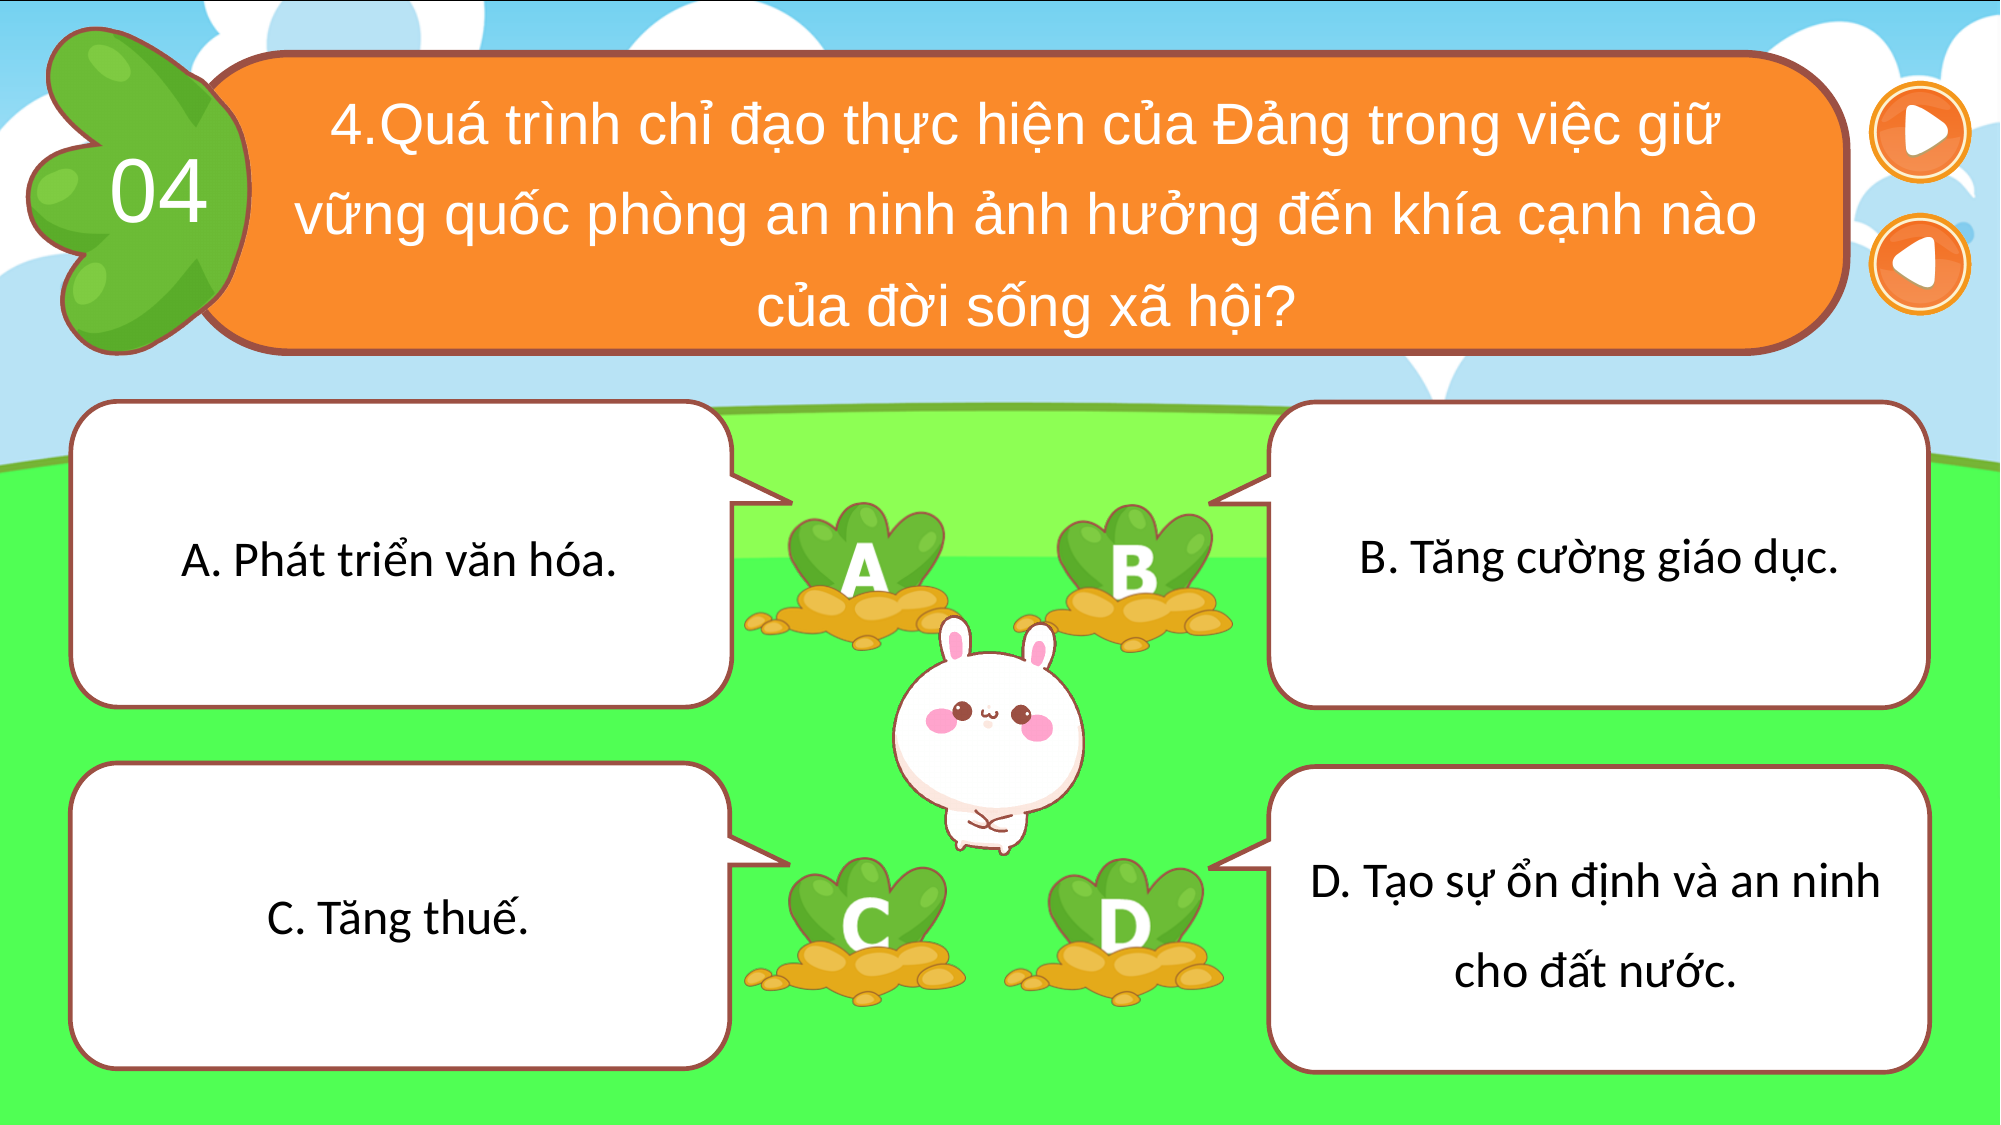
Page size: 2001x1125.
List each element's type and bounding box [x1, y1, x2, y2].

text_box [1208, 766, 1930, 1074]
text_box [25, 26, 1851, 356]
text_box [1208, 401, 1932, 708]
picture [0, 1, 2000, 1125]
text_box [67, 762, 790, 1069]
text_box [68, 401, 793, 708]
